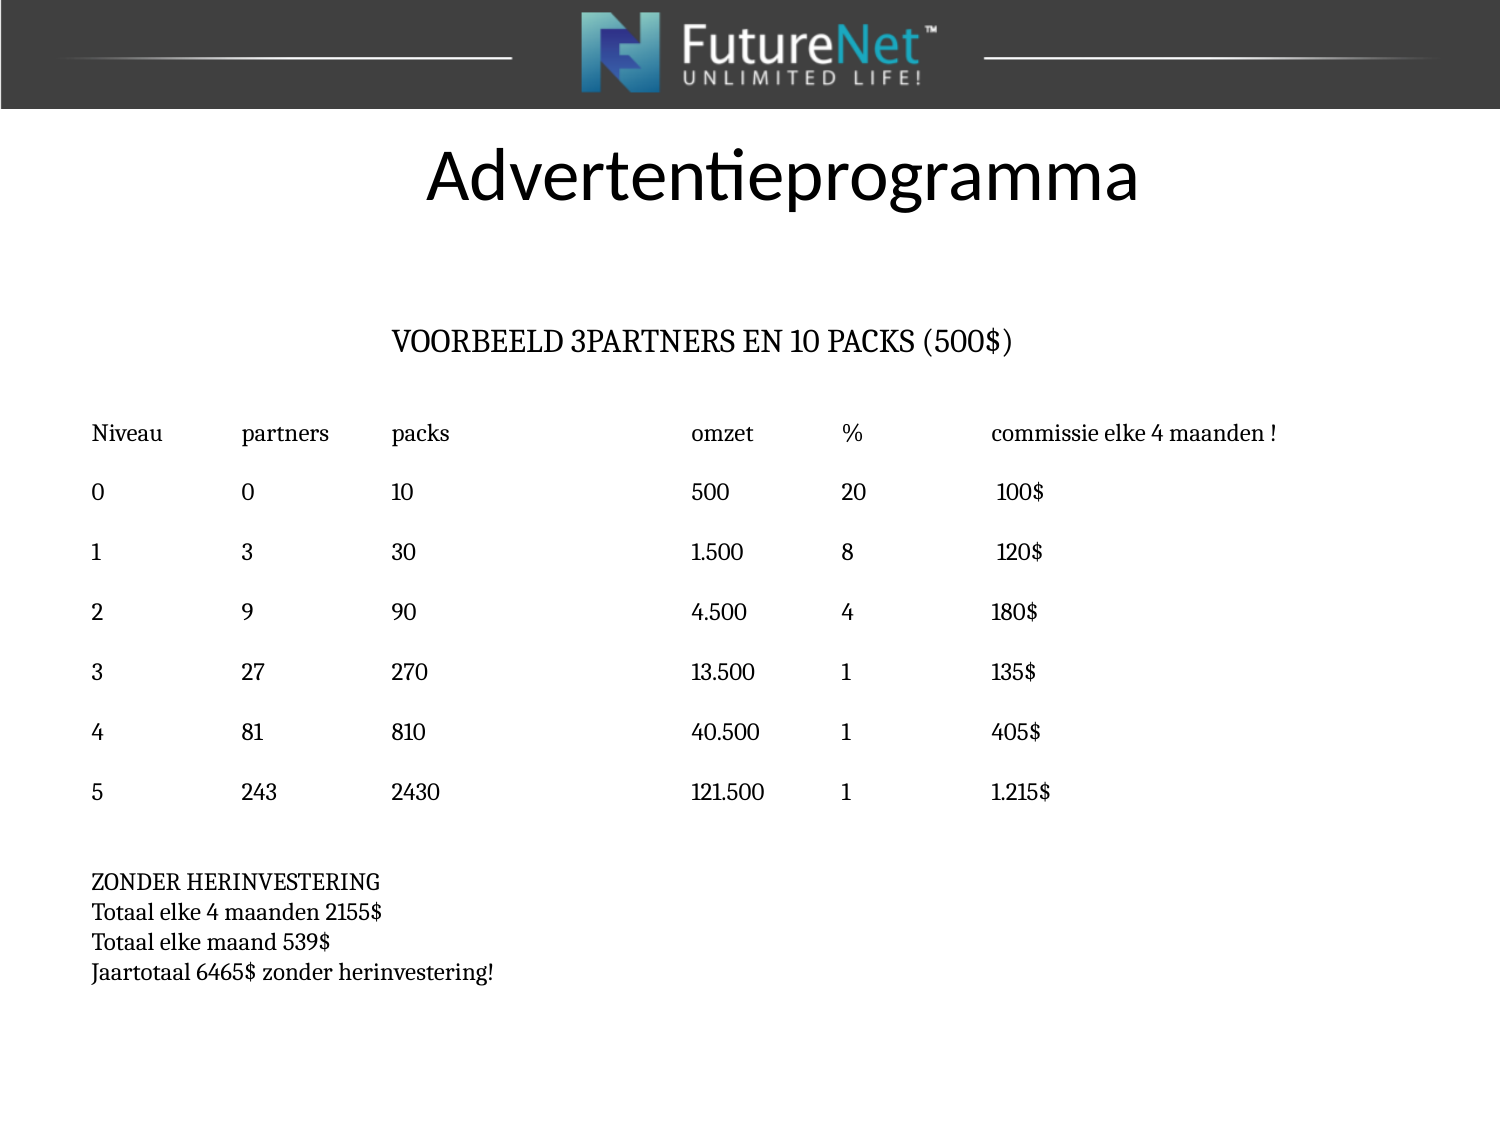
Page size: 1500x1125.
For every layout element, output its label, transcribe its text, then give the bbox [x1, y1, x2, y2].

picture [0, 0, 1500, 109]
title Advertentieprogramma [146, 116, 1422, 291]
text_box [29, 302, 1480, 558]
text_box VOORBEELD 3PARTNERS EN 10 PACKS (500$) Niveau partners packs omzet % commissie elke 4 maanden ! 0 0 10 500 20 100$ 1 3 30 1.500 8 120$ 2 9 90 4.500 4 180$ 3 27 270 13.500 1 135$ 4 81 810 40.500 1 405$ 5 243 2430 121.500 1 1.215$ ZONDER HERINVESTERING Totaal elke 4 maanden 2155$ Totaal elke maand 539$ Jaartotaal 6465$ zonder herinvestering! [76, 311, 1459, 993]
